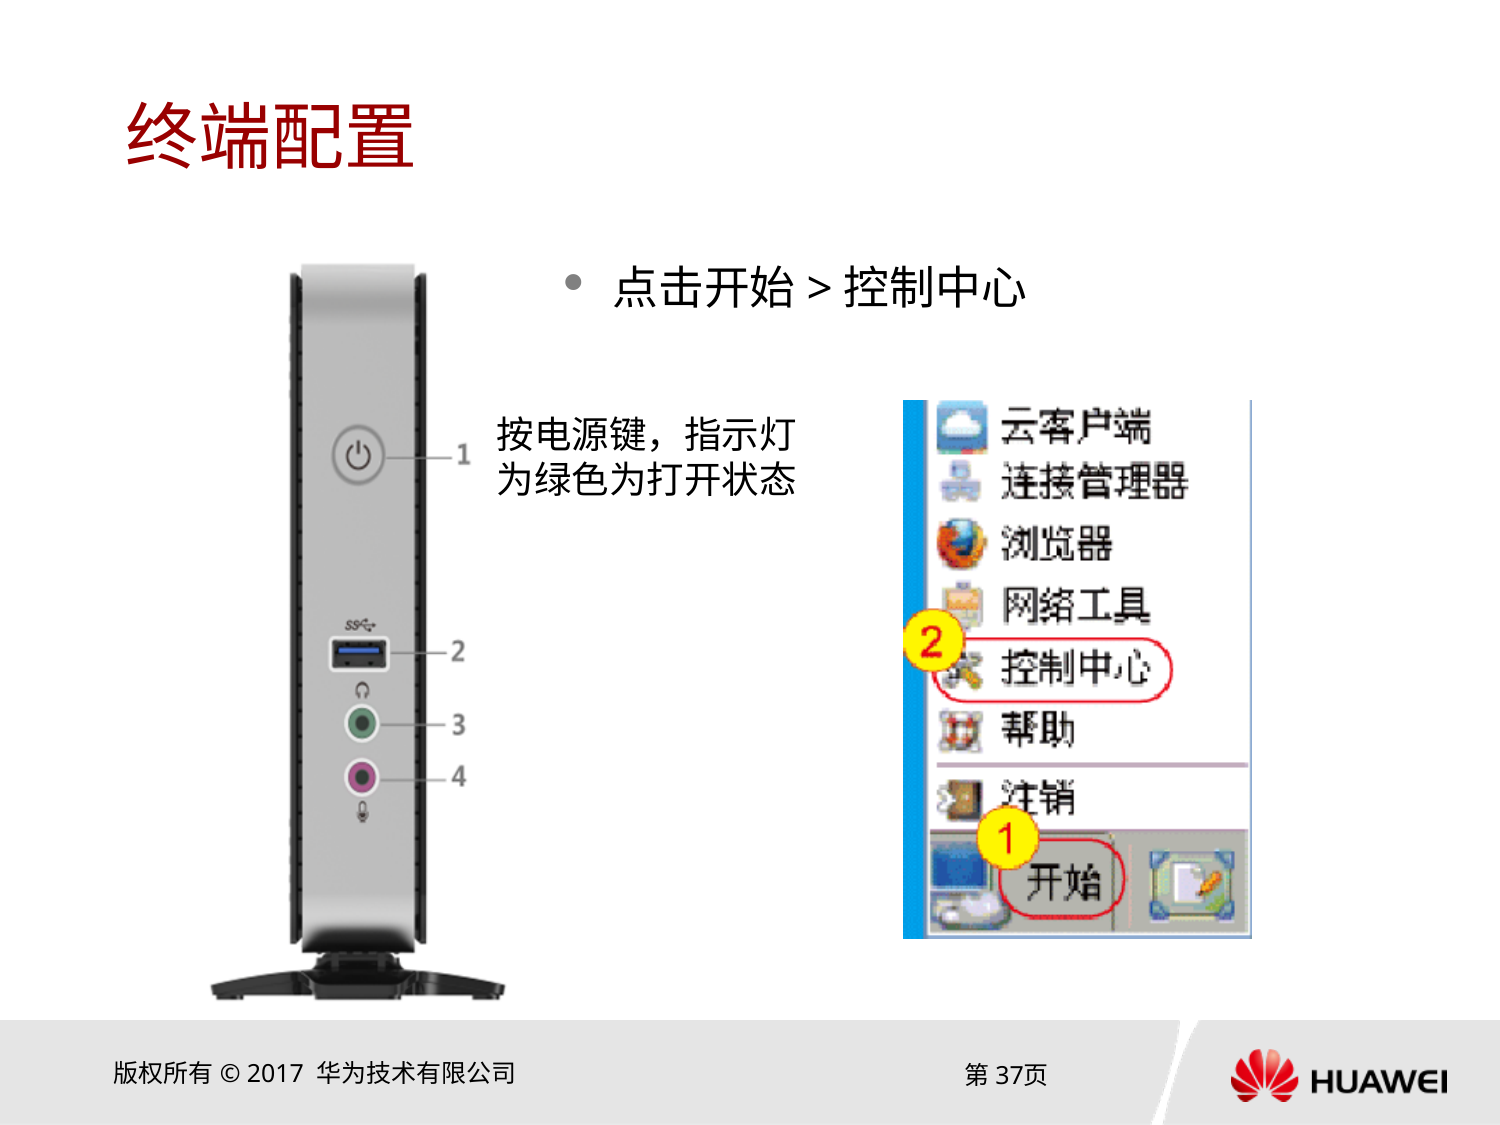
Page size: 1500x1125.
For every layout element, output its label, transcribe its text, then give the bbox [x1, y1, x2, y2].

title 终端配置 [111, 63, 1412, 207]
picture [200, 255, 515, 1004]
list 点击开始>控制中心 [549, 229, 1085, 330]
picture [903, 400, 1253, 939]
text_box 按电源键，指示灯为绿色为打开状态 [519, 402, 815, 510]
picture [0, 1020, 1500, 1125]
